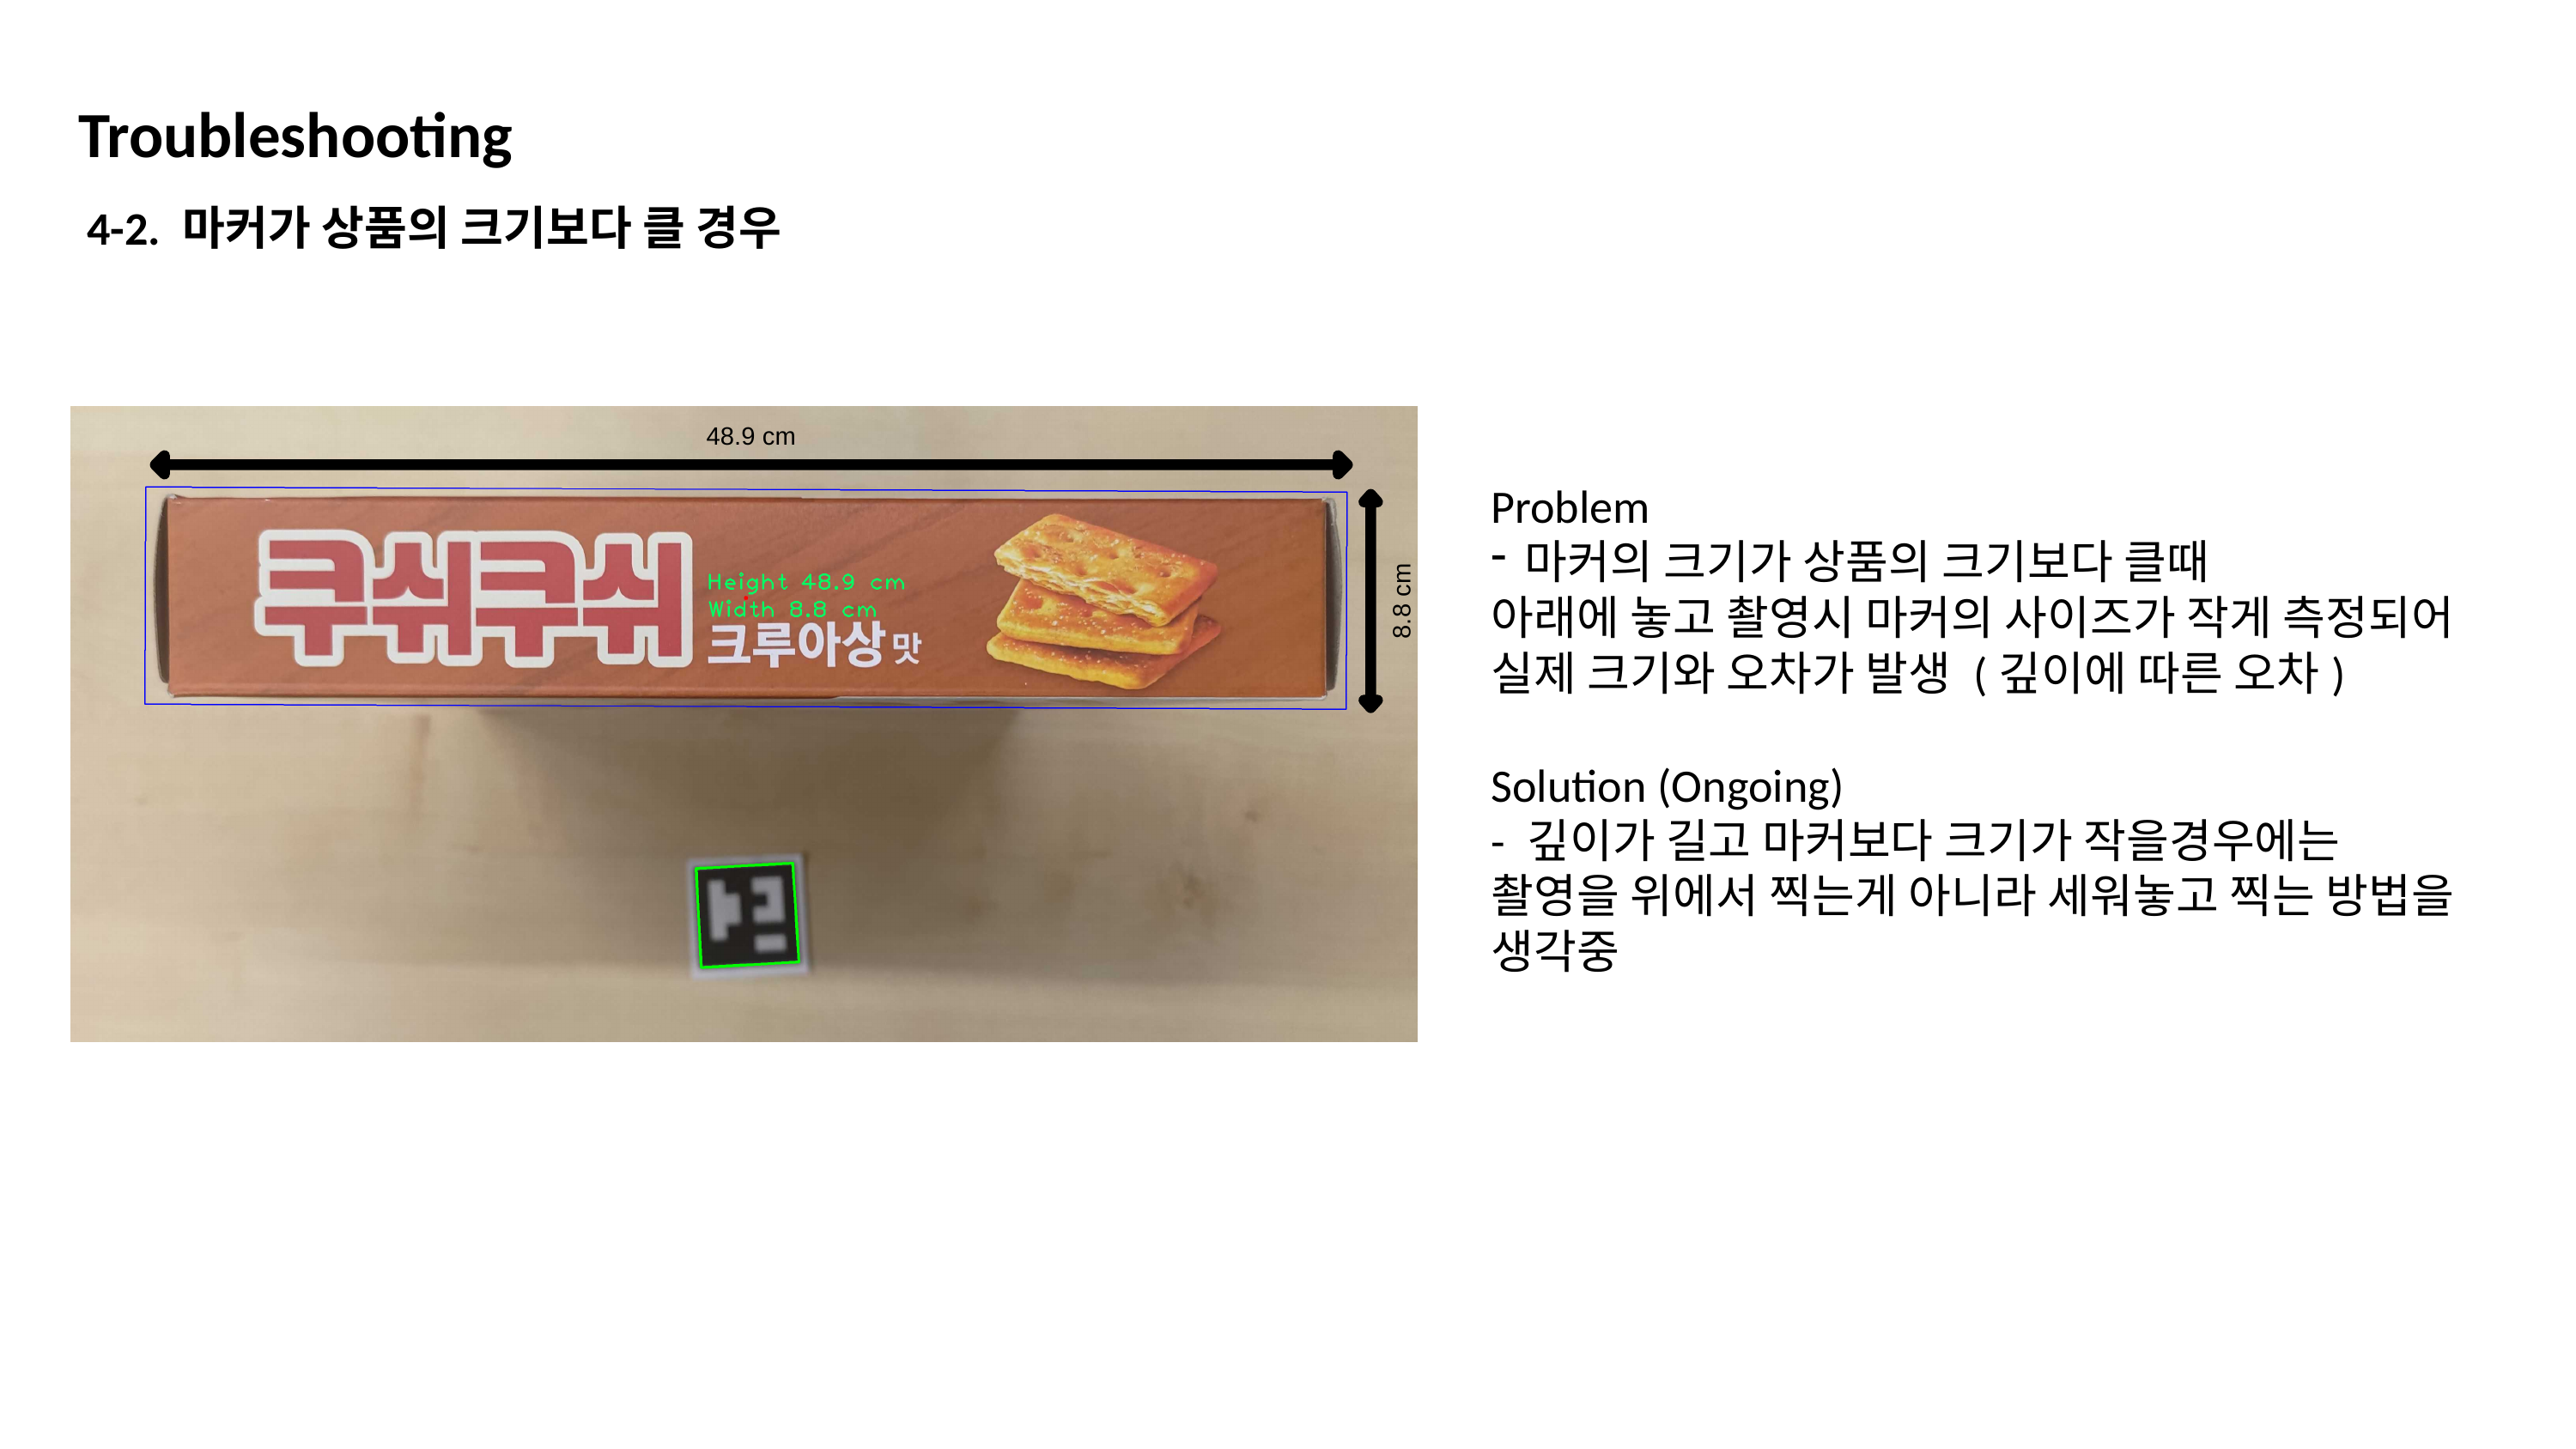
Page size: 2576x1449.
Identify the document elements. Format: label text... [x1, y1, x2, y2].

text_box 4-2. 마커가 상품의 크기보다 클 경우 [80, 191, 832, 261]
picture [70, 406, 1419, 1043]
title Troubleshooting [70, 51, 1231, 213]
text_box Problem 마커의 크기가 상품의 크기보다 클때 아래에 놓고 촬영시 마커의 사이즈가 작게 측정되어 실제 크기와 오차가 발생 (깊이에 따른 오차) Solution (Ongoing) - 깊이가 길고 마커보다 크기가 작을경우에는 촬영을 위에서 찍는게 아니라 세워놓고 찍는 방법을 생각중 [1484, 470, 2561, 985]
